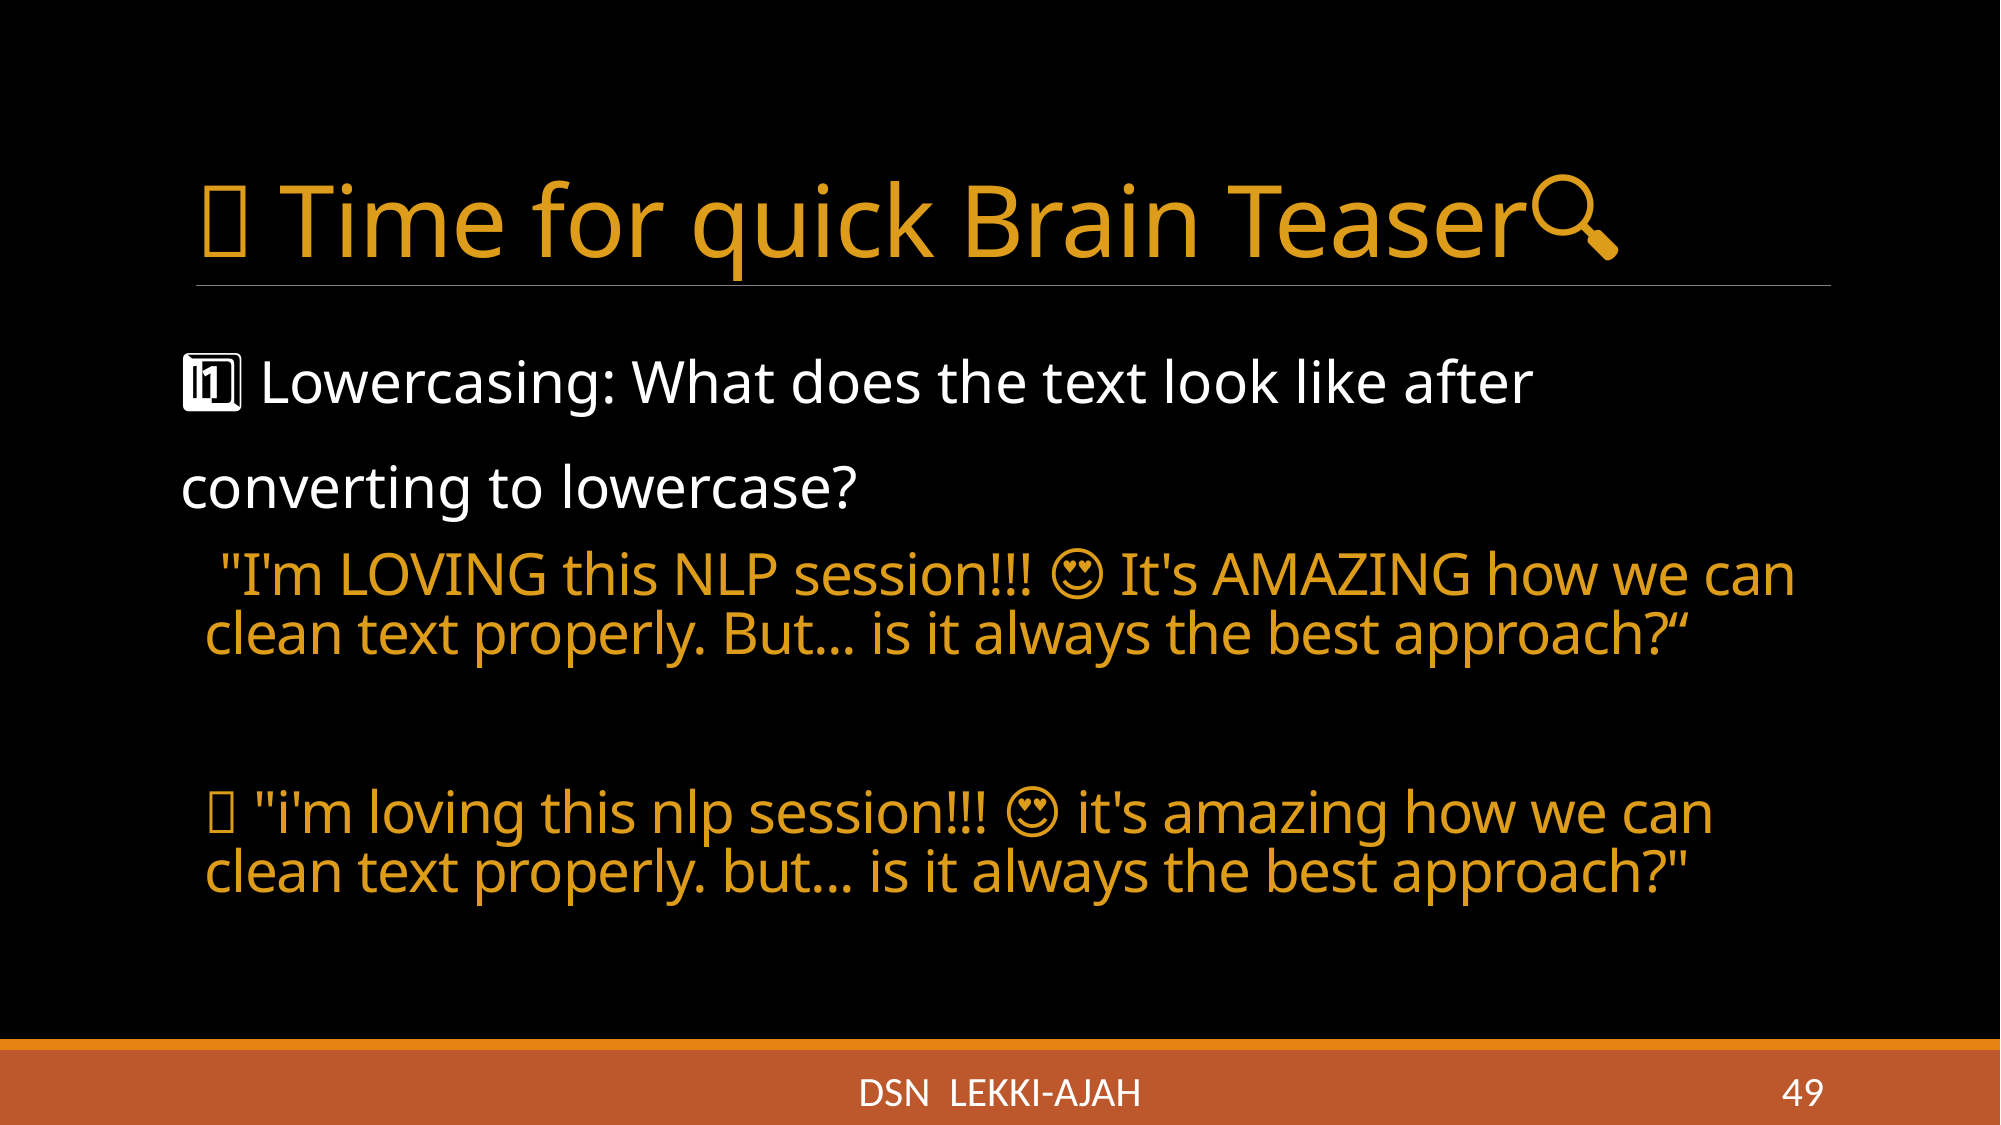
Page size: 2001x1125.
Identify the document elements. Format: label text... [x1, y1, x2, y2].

slide_number 49 [1624, 1059, 1840, 1120]
title 🧠 Time for quick Brain Teaser🔍 [180, 47, 1830, 285]
text_box "I'm LOVING this NLP session!!! 😍🔥 It's AMAZING how we can clean text properly. But... is it always the best approach?“ ✅ "i'm loving this nlp session!!! 😍🔥 it's amazing how we can clean text properly. but... is it always the best approach?" [189, 540, 1840, 1054]
list 1️⃣ Lowercasing: What does the text look like after converting to lowercase? [180, 302, 1830, 541]
footer DSN LEKKI-AJAH [604, 1059, 1396, 1120]
